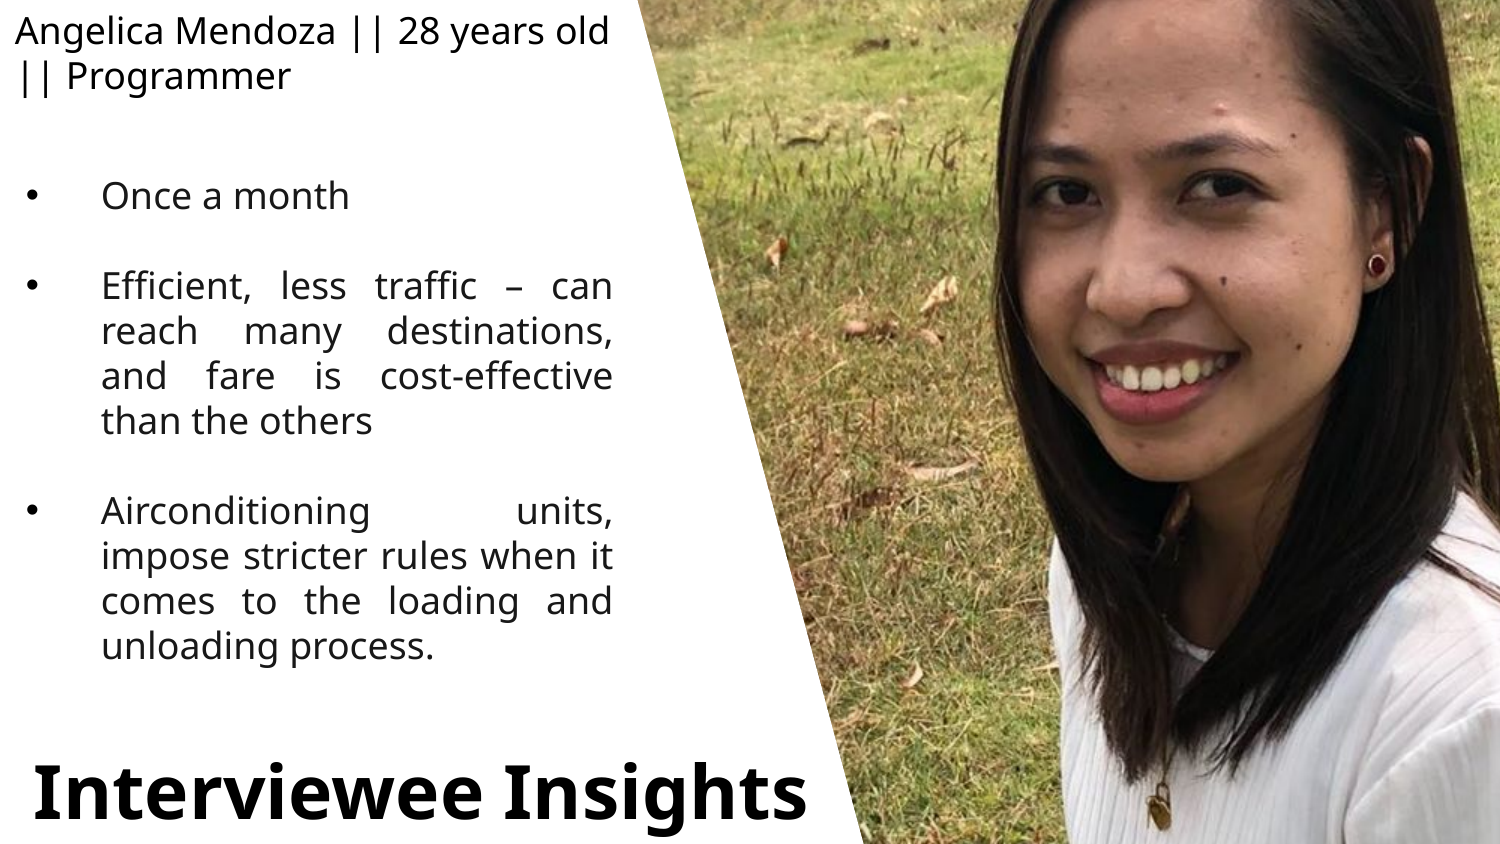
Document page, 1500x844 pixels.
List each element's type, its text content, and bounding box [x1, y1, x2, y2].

text_box Interviewee Insights [19, 737, 825, 843]
text_box Once a month Efficient, less traffic – can reach many destinations, and fare is cost-effective than the others Airconditioning units, impose stricter rules when it comes to the loading and unloading process. [11, 164, 629, 675]
text_box Angelica Mendoza || 28 years old || Programmer [0, 0, 640, 105]
picture [640, 0, 1500, 844]
